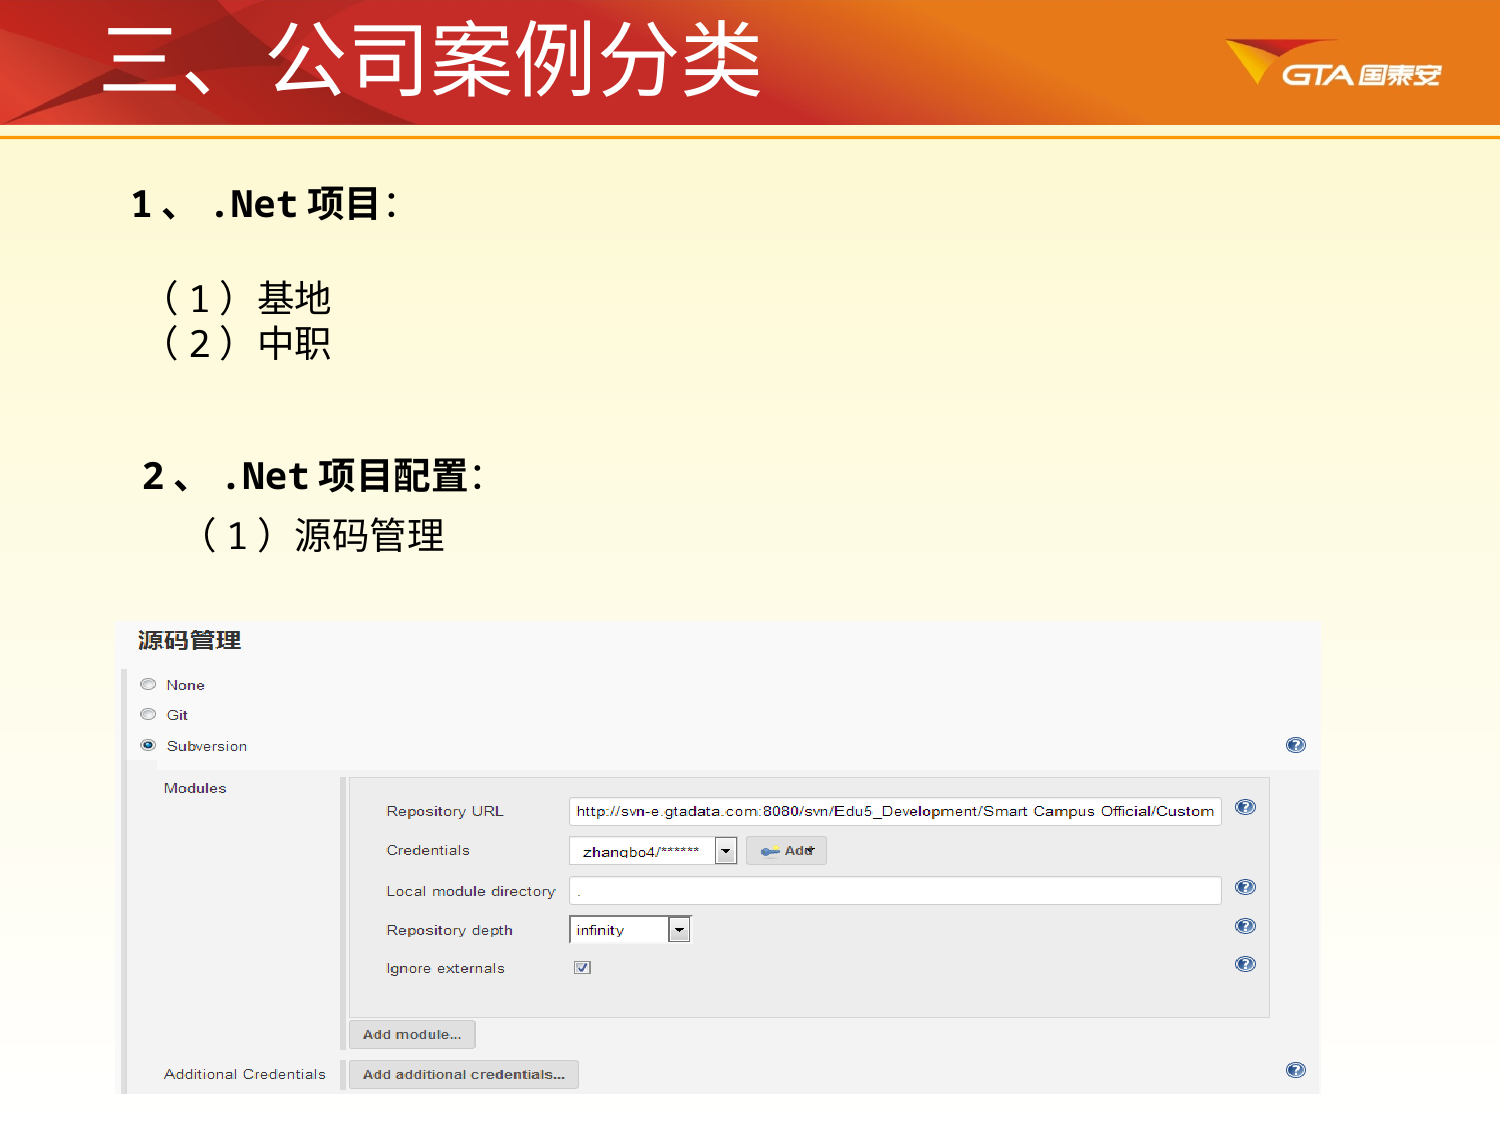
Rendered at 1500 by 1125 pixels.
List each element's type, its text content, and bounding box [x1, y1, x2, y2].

picture [115, 621, 1321, 1095]
text_box 三、公司案例分类 [0, 0, 1438, 115]
text_box （1）基地 （2）中职 [127, 267, 1404, 372]
picture [0, 0, 1500, 125]
text_box 1、.Net项目： [115, 172, 1393, 233]
text_box （1）源码管理 [164, 504, 1442, 565]
text_box 2、.Net项目配置： [127, 444, 1418, 505]
